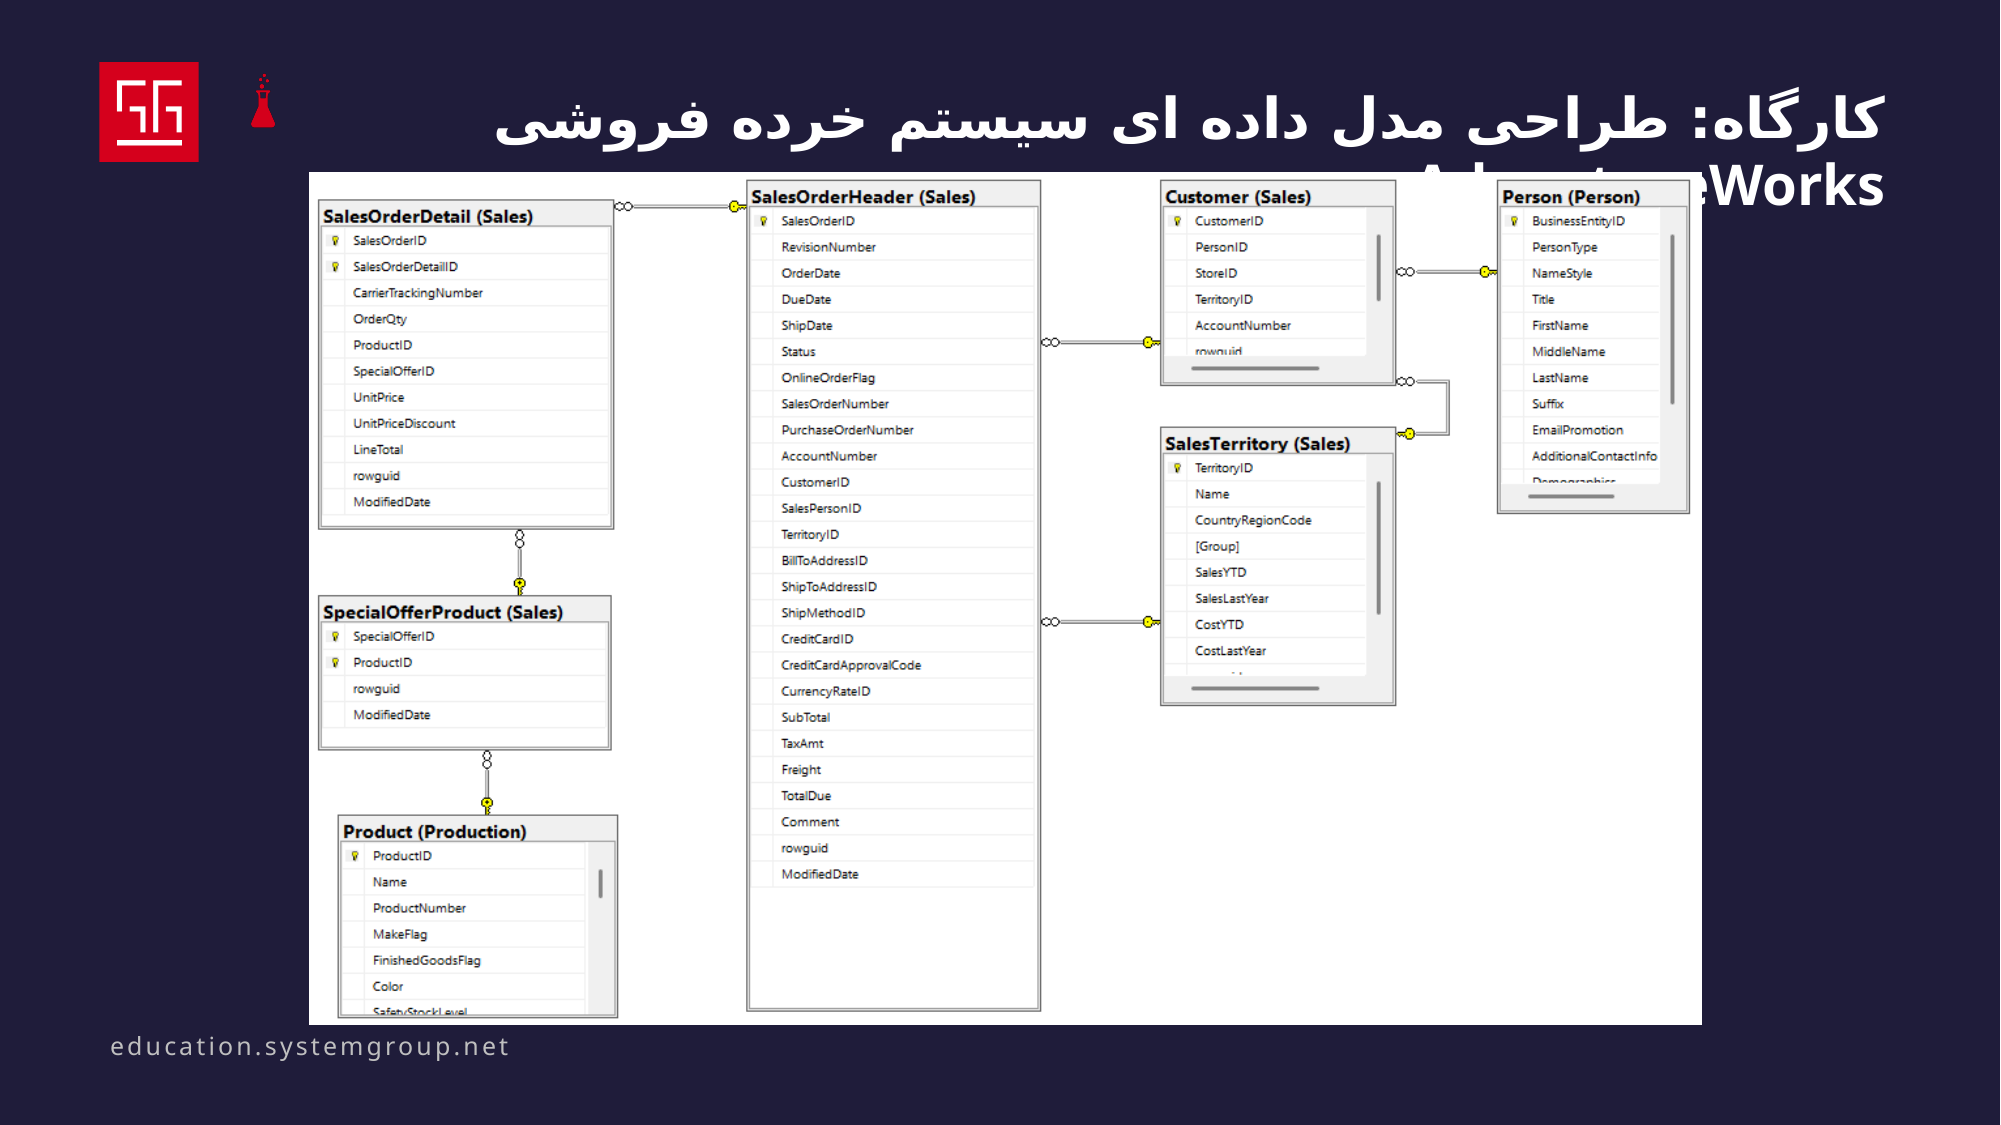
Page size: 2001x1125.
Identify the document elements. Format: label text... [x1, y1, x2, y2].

text_box education.systemgroup.net [95, 1023, 524, 1068]
picture [234, 71, 292, 130]
picture [309, 172, 1702, 1025]
text_box کارگاه: طراحی مدل داده ای سیستم خرده فروشی AdventureWorks [236, 74, 1901, 225]
picture [99, 62, 199, 162]
